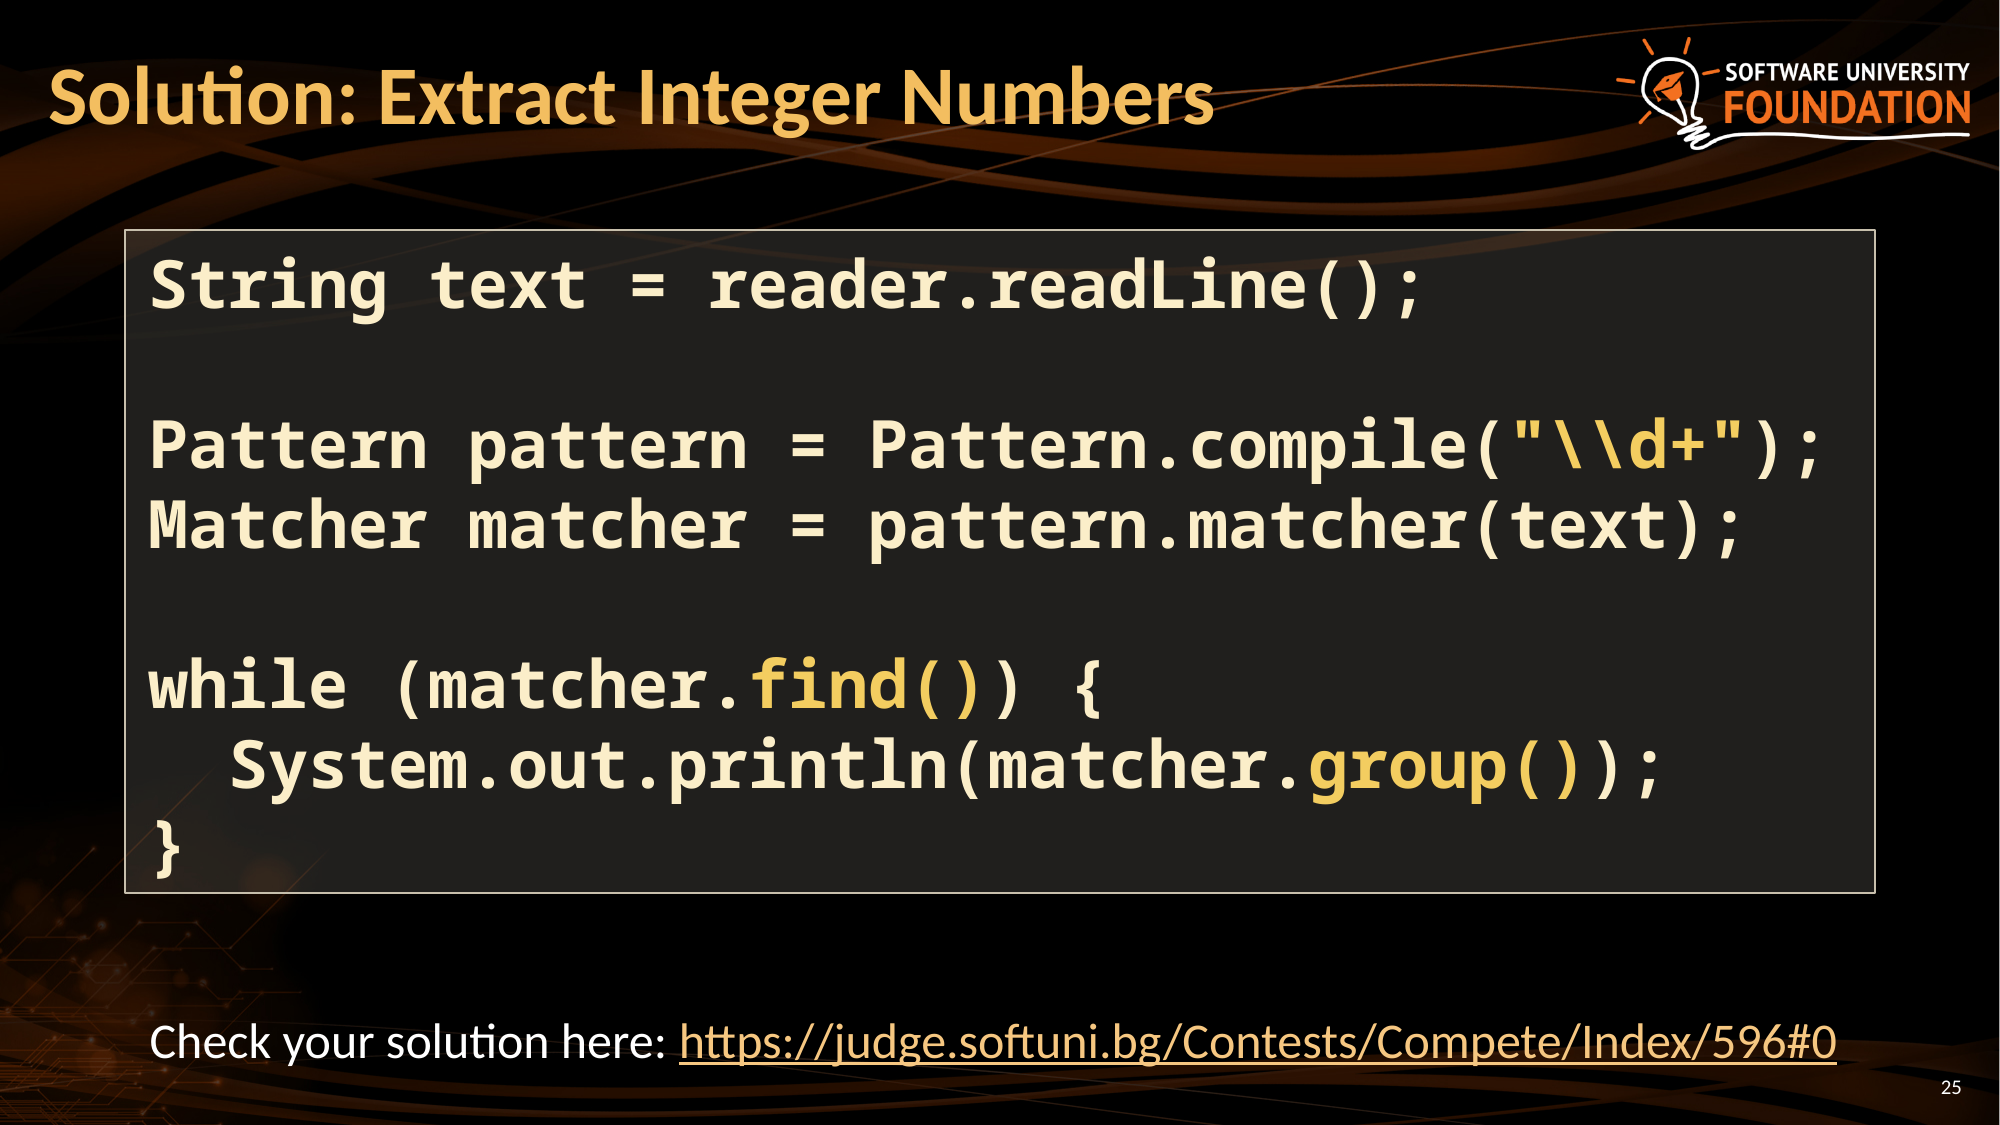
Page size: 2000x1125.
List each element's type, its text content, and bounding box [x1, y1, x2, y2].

text_box String text = reader.readLine(); Pattern pattern = Pattern.compile("\\d+"); Matcher matcher = pattern.matcher(text); while (matcher.find()) { System.out.println(matcher.group()); } [124, 229, 1875, 894]
picture [0, 0, 2000, 1125]
slide_number 25 [1897, 1070, 1968, 1103]
title Solution: Extract Integer Numbers [30, 6, 1602, 189]
text_box Check your solution here: https://judge.softuni.bg/Contests/Compete/Index/596#0 [124, 1000, 1863, 1076]
